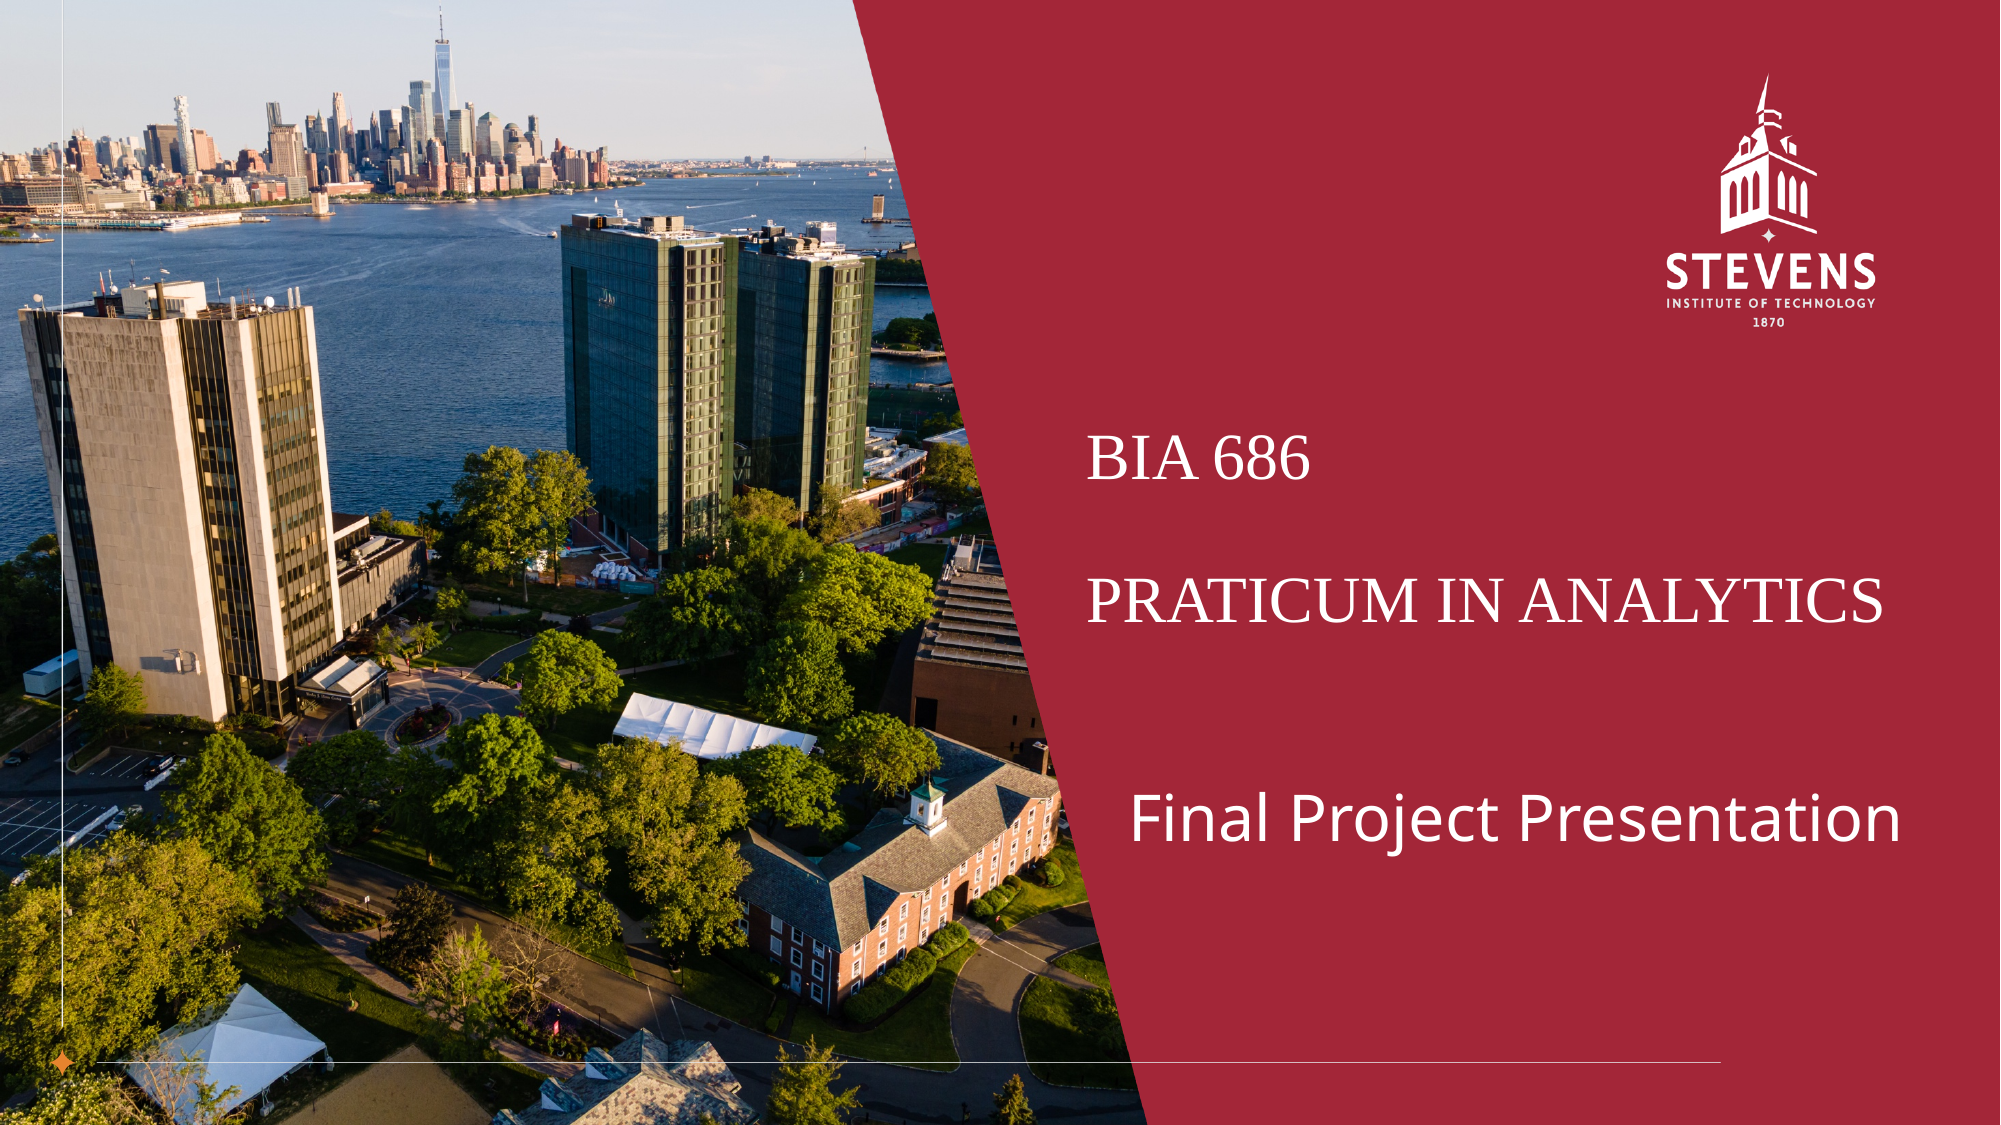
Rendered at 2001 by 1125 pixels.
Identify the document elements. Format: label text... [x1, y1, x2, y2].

subtitle Final Project Presentation [1113, 777, 1920, 931]
title BIA 686 PRATICUM IN ANALYTICS [1070, 377, 1920, 645]
picture [0, 0, 2000, 1125]
